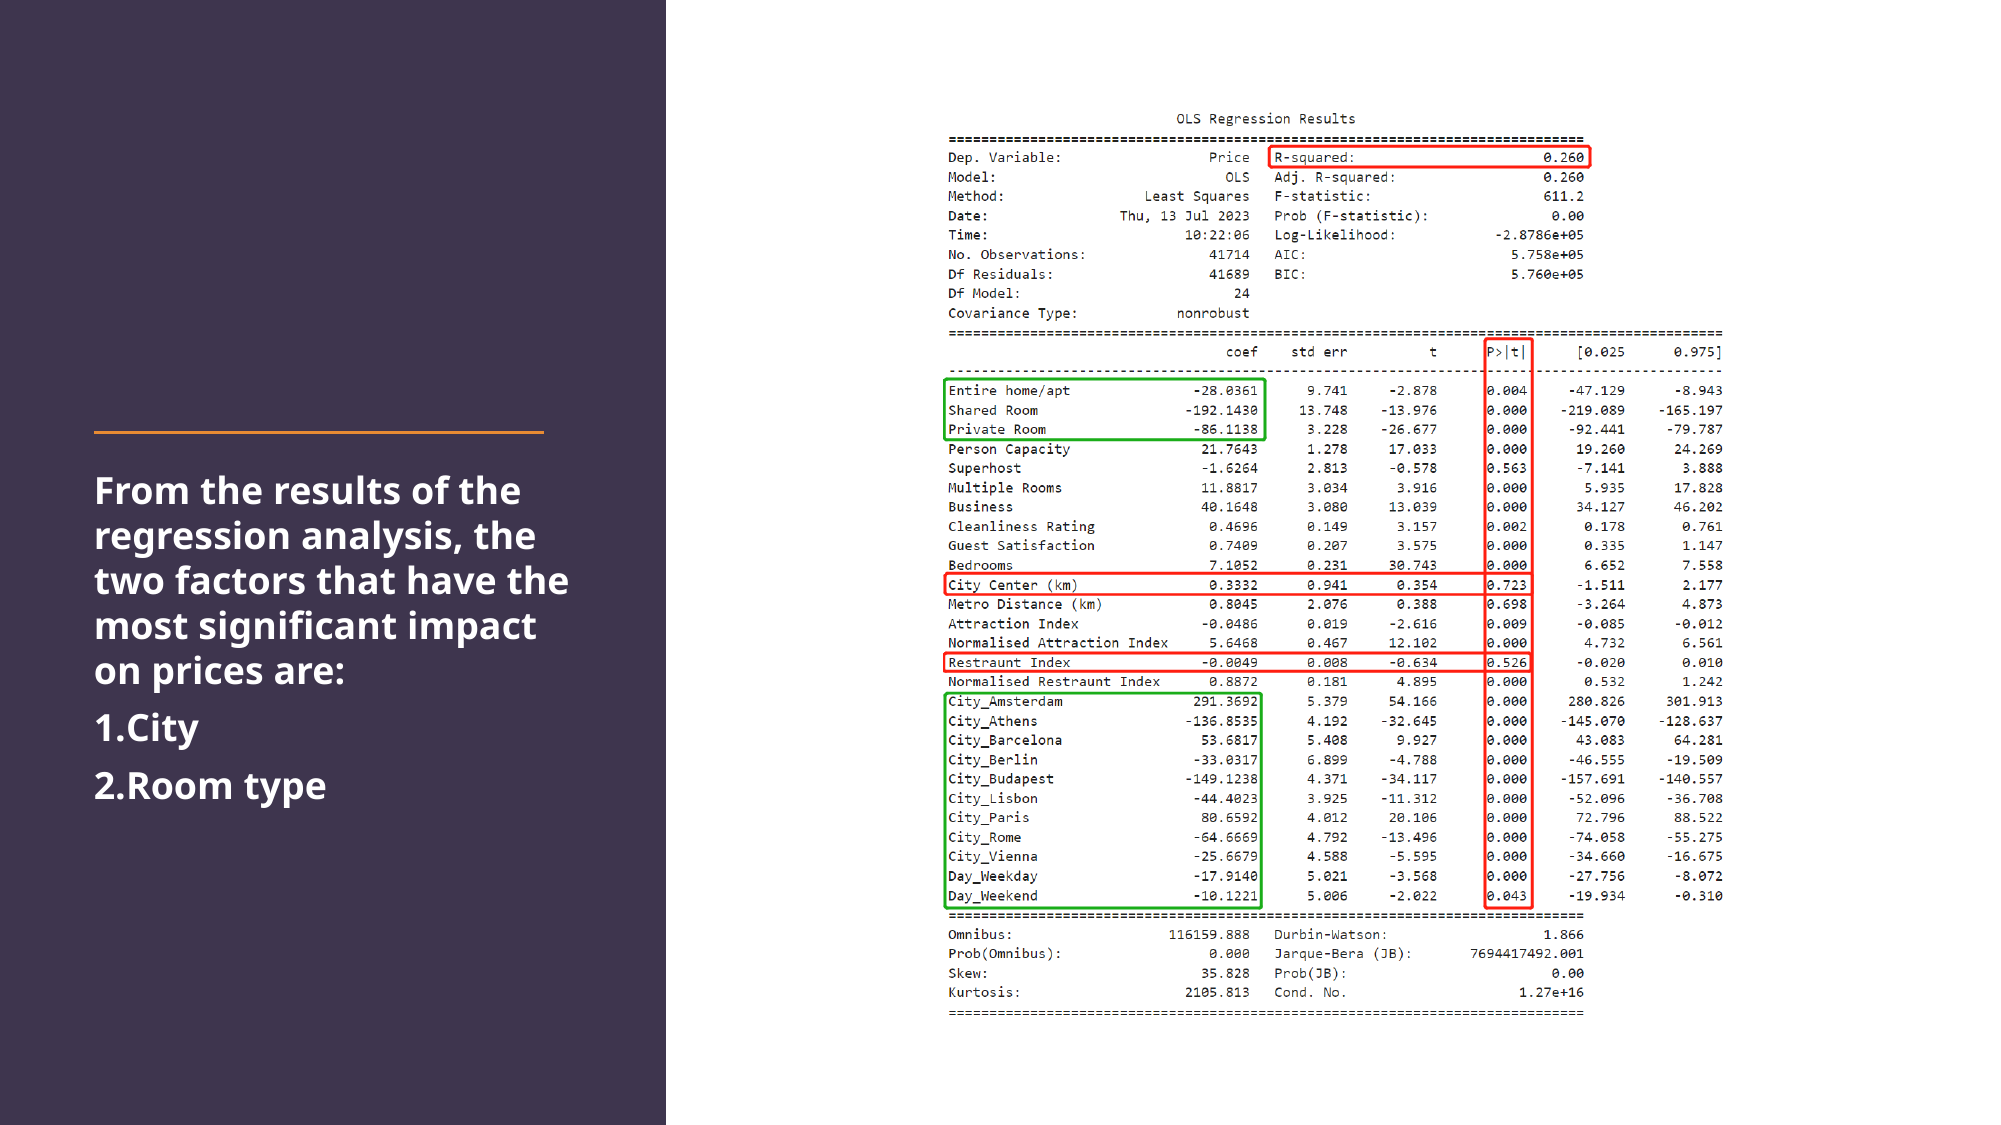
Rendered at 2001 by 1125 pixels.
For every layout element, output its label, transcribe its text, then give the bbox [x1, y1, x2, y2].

text_box [0, 0, 667, 1125]
text_box [667, 0, 2000, 1125]
picture [942, 104, 1729, 1021]
text_box From the results of the regression analysis, the two factors that have the most significant impact on prices are: City Room type [93, 459, 587, 983]
